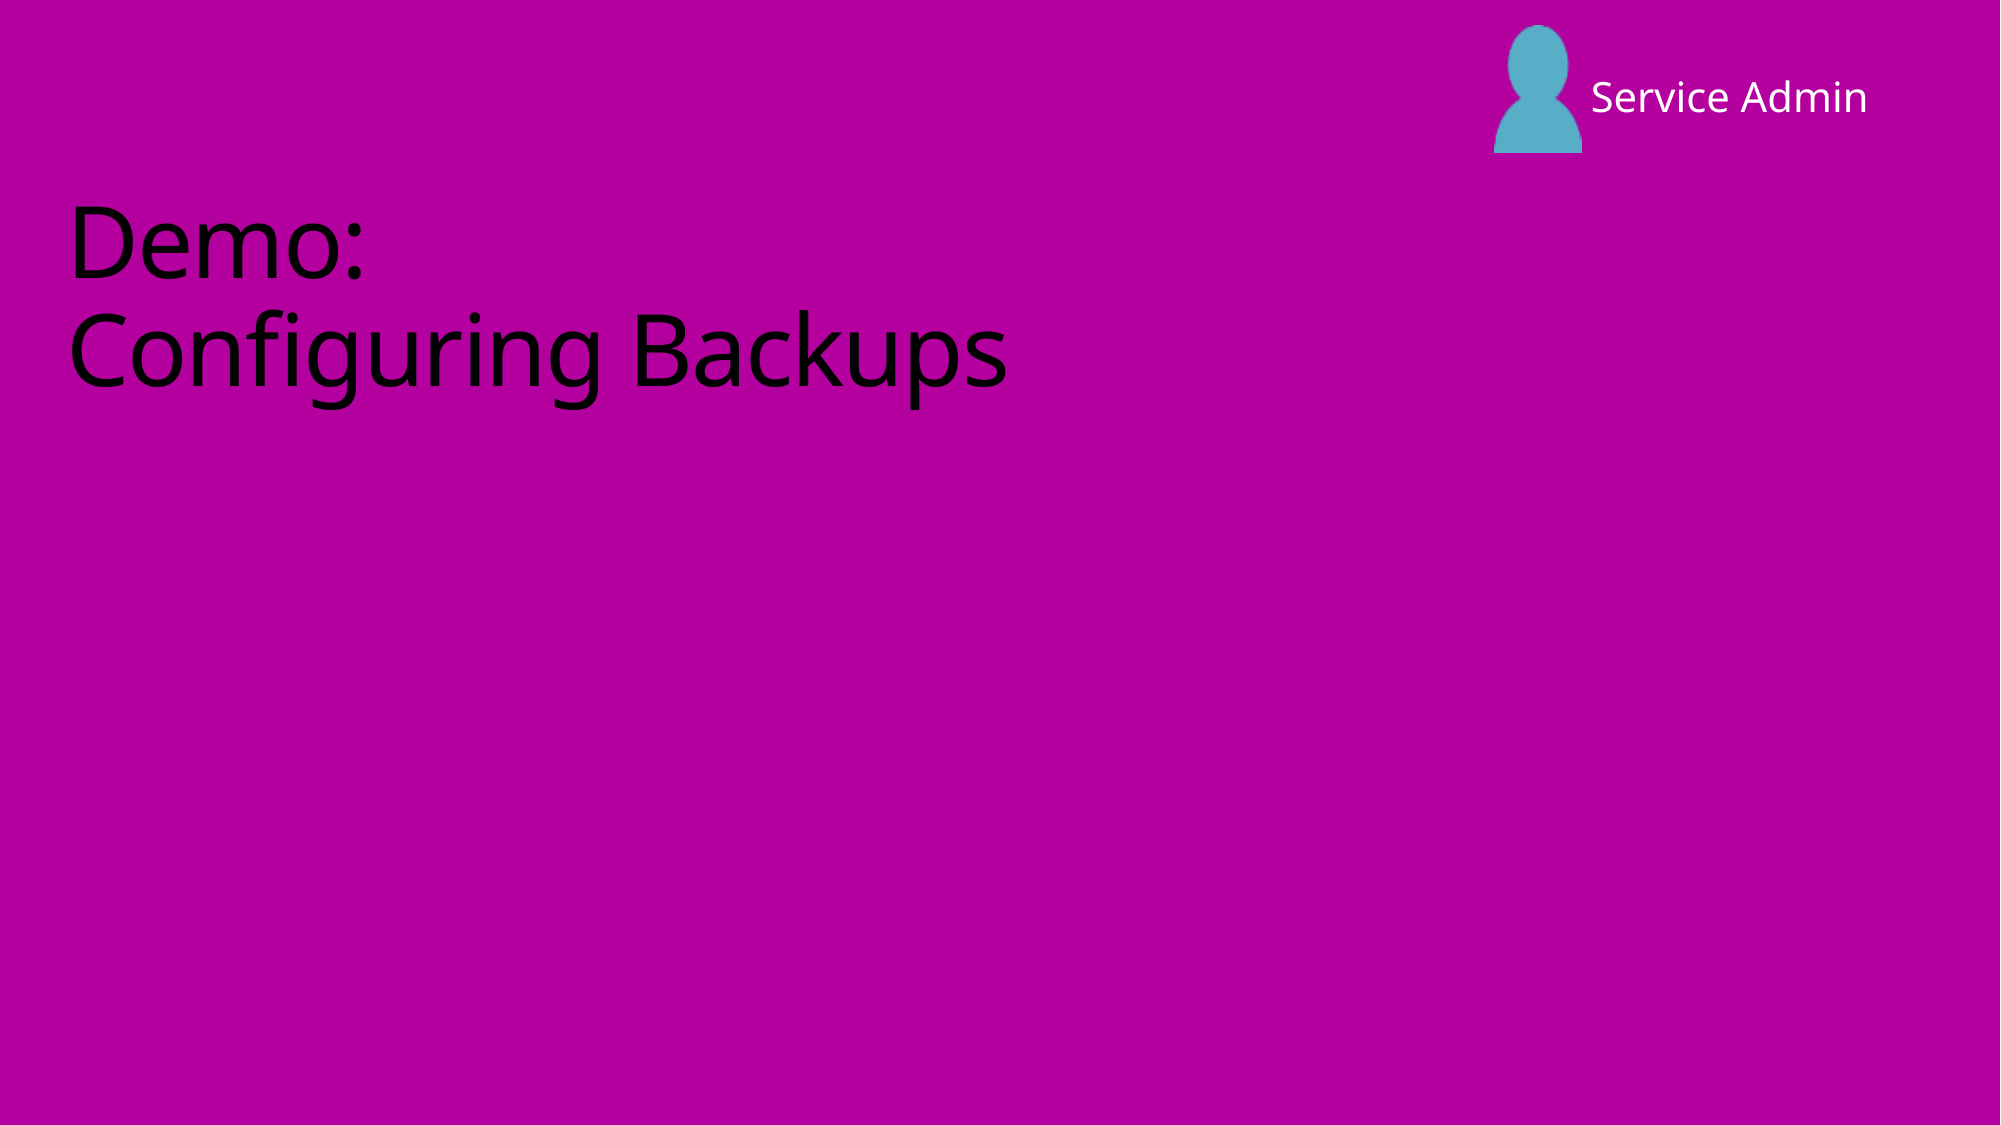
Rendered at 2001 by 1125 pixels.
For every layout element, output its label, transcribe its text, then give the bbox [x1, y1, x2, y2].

text_box Service Admin [1520, 69, 1974, 164]
title Demo: Configuring Backups [42, 177, 1955, 644]
picture [1494, 25, 1582, 153]
